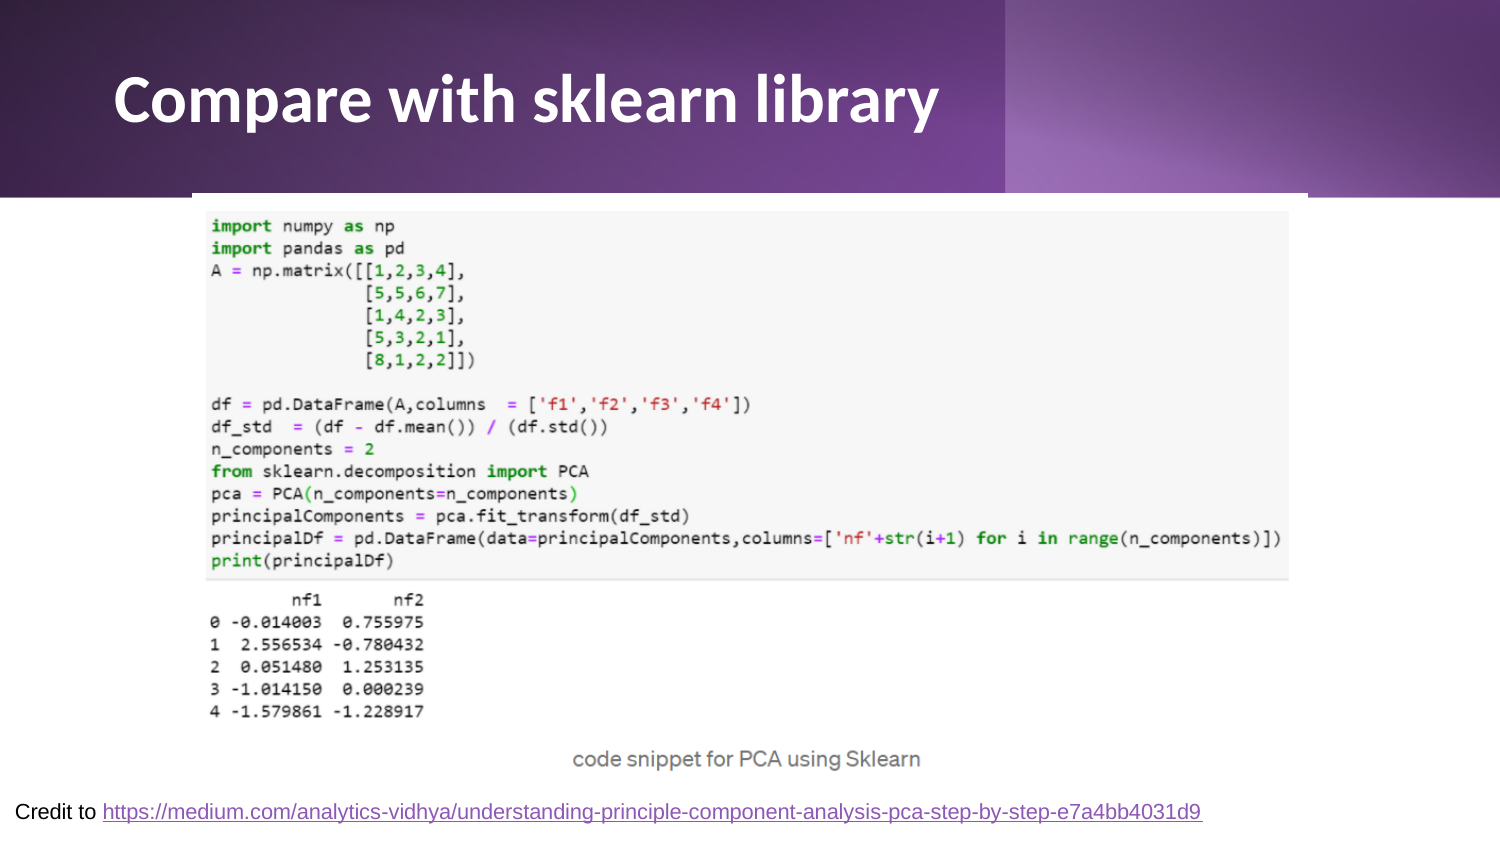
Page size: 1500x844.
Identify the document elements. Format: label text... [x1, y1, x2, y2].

text_box Credit to https://medium.com/analytics-vidhya/understanding-principle-component-analysis-pca-step-by-step-e7a4bb4031d9 [0, 790, 1500, 832]
title Compare with sklearn library [103, 36, 1321, 164]
picture [0, 0, 1500, 791]
